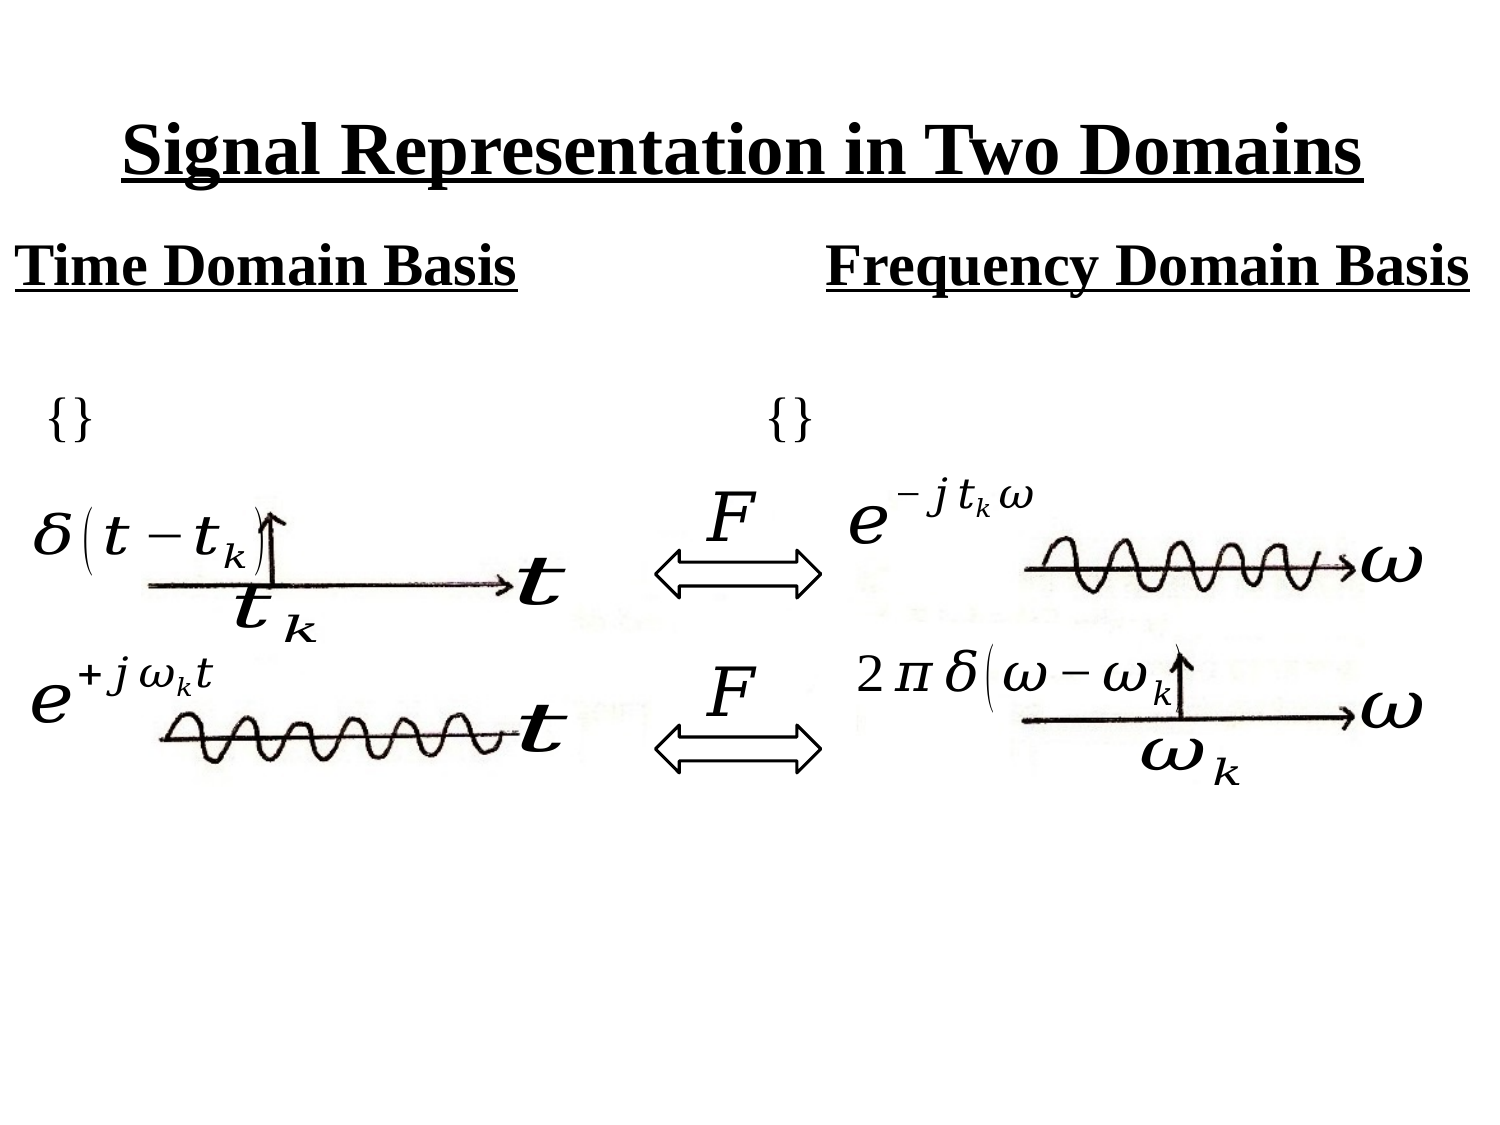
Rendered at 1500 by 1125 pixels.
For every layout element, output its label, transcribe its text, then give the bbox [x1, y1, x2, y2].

picture [141, 490, 1365, 787]
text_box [655, 481, 822, 599]
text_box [655, 656, 822, 774]
text_box Signal Representation in Two Domains Time Domain Basis Frequency Domain Basis [0, 1, 1500, 306]
